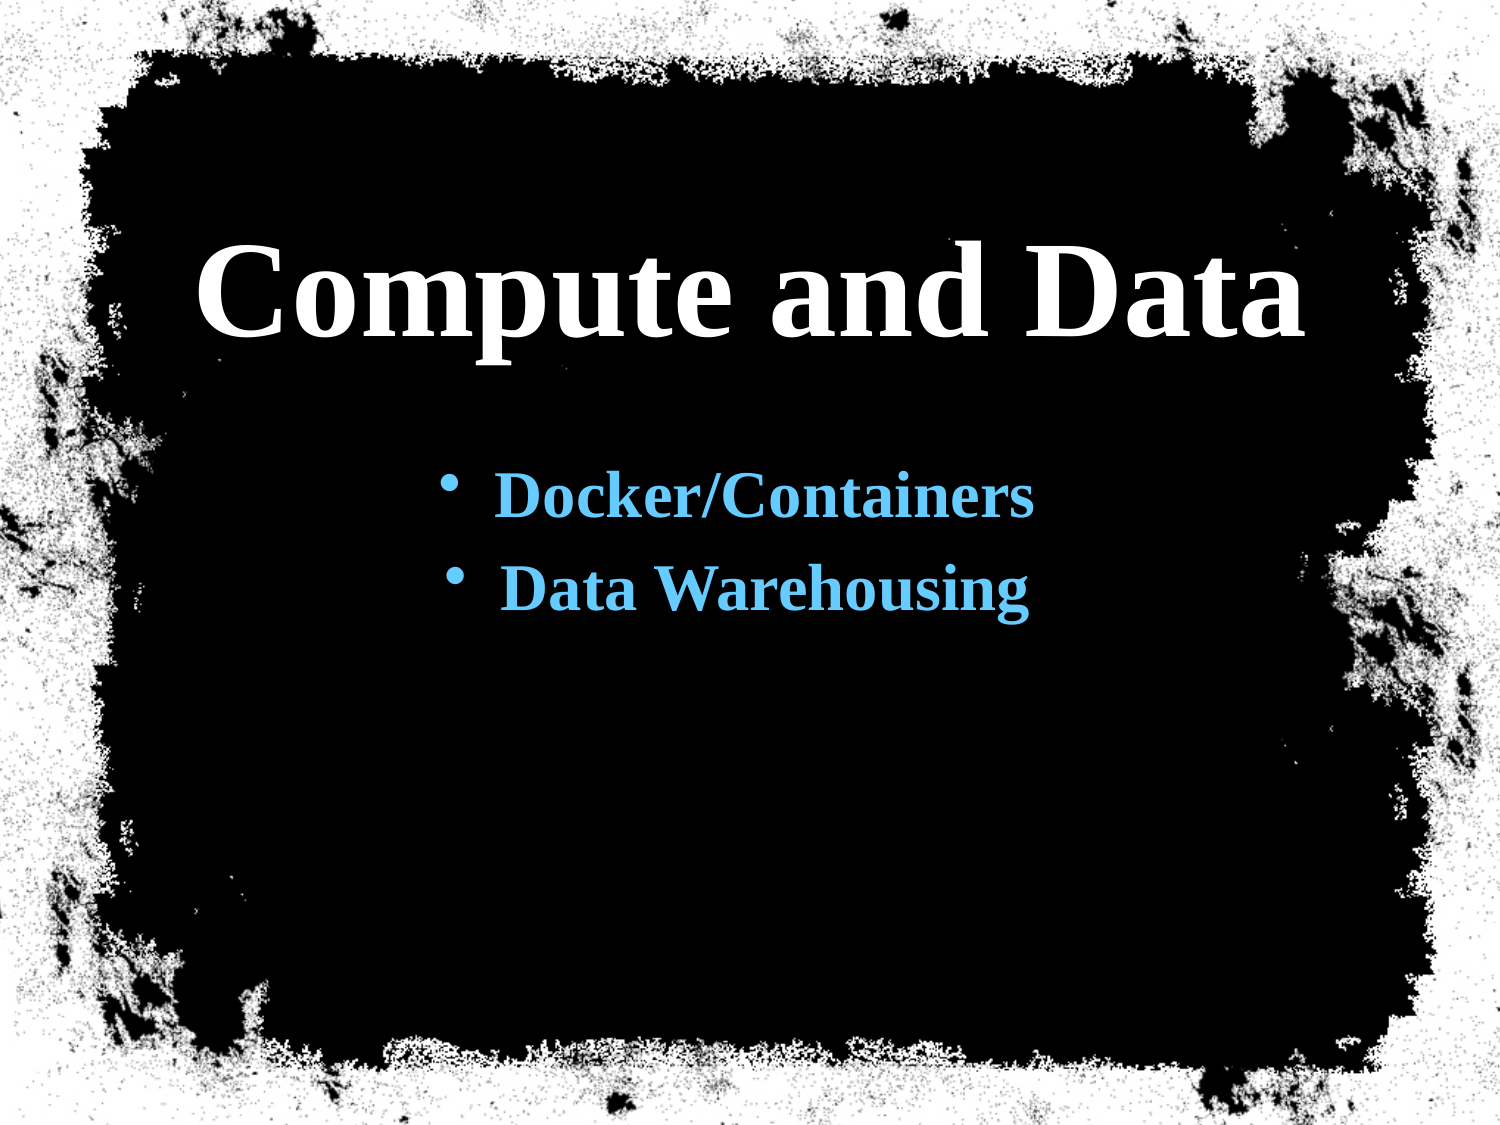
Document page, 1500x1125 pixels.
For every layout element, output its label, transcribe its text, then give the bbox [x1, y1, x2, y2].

picture [0, 0, 1500, 1125]
list Docker/Containers Data Warehousing [62, 442, 1413, 1050]
title Compute and Data [75, 187, 1425, 375]
